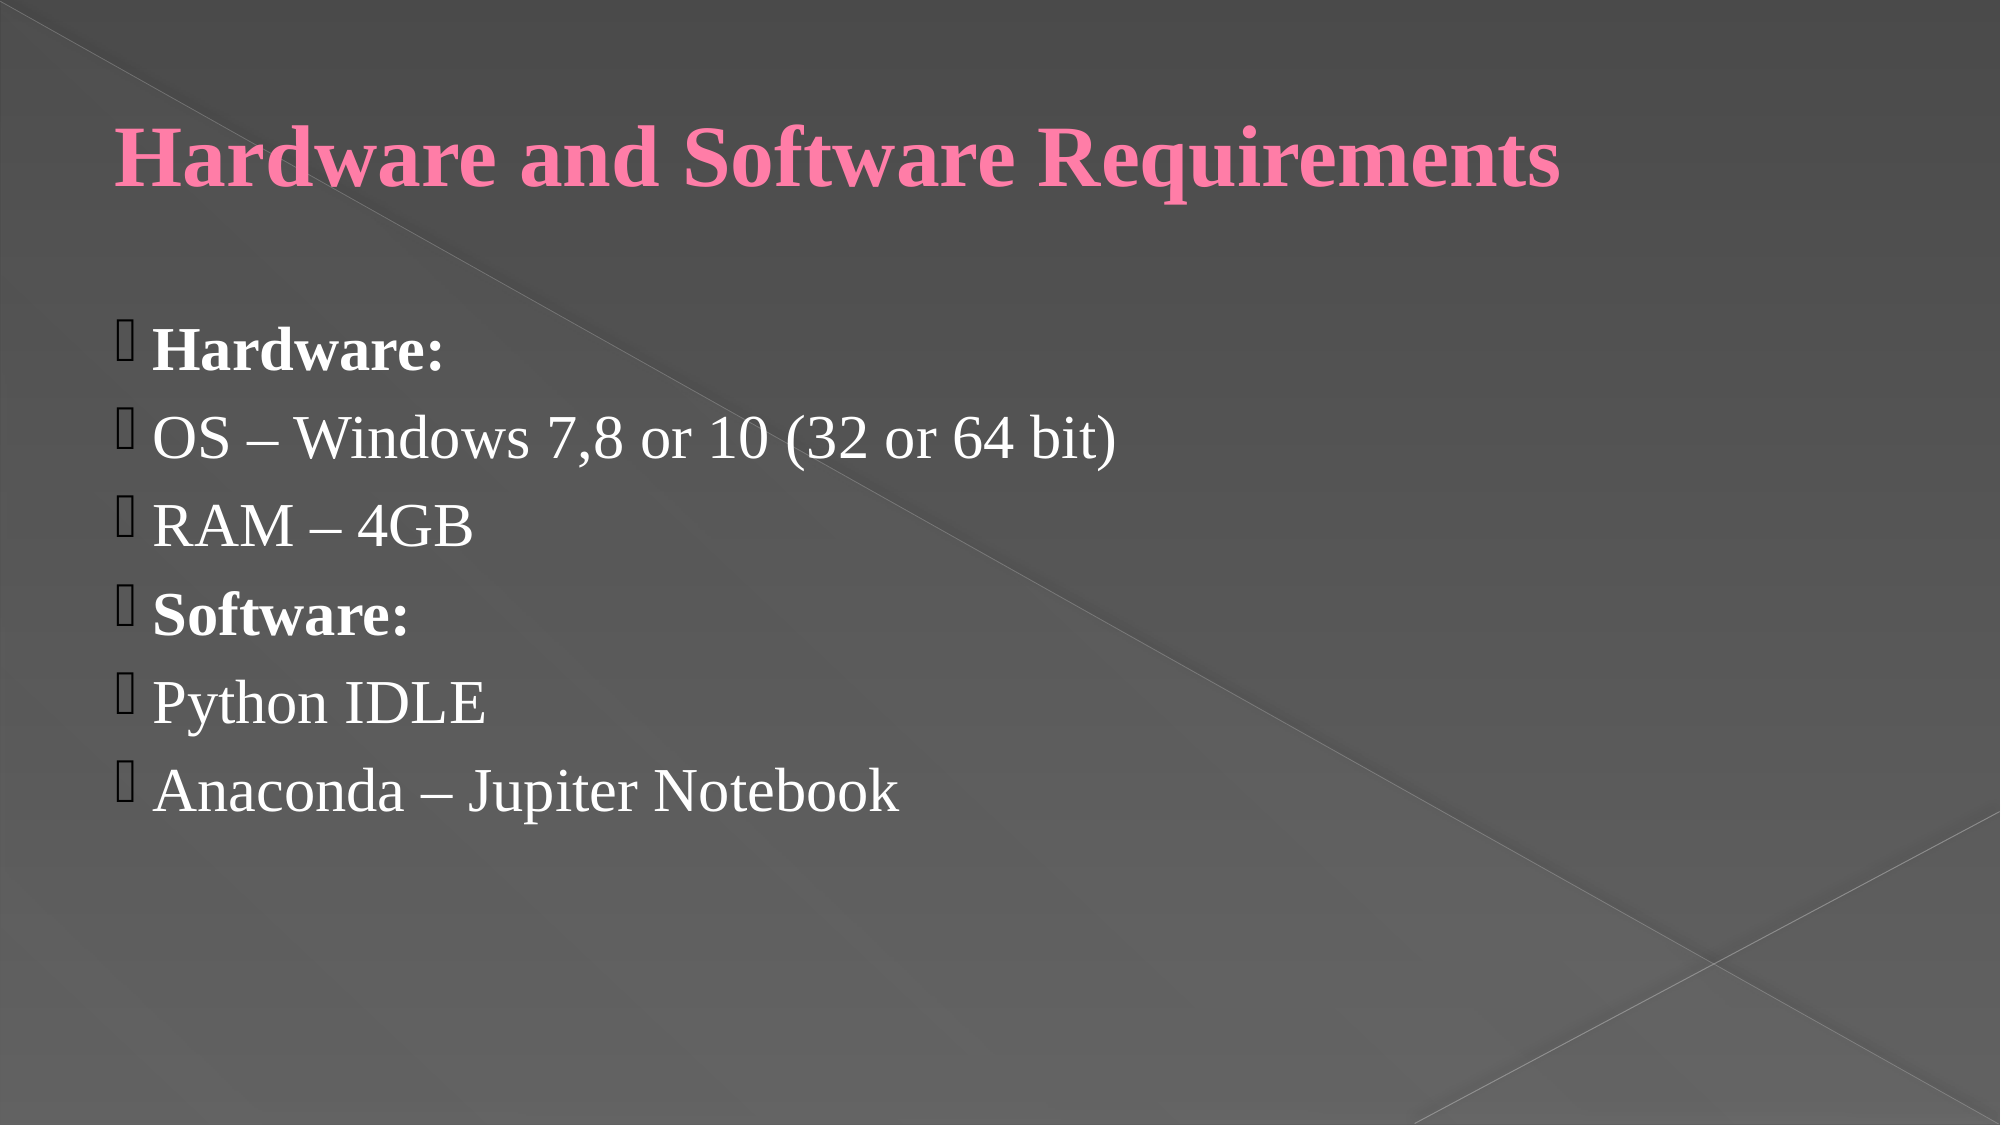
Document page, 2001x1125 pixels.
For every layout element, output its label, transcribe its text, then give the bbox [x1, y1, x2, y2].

list Hardware: OS – Windows 7,8 or 10 (32 or 64 bit) RAM – 4GB Software: Python IDLE Anaconda – Jupiter Notebook [99, 308, 1900, 1059]
title Hardware and Software Requirements [99, 43, 1900, 274]
